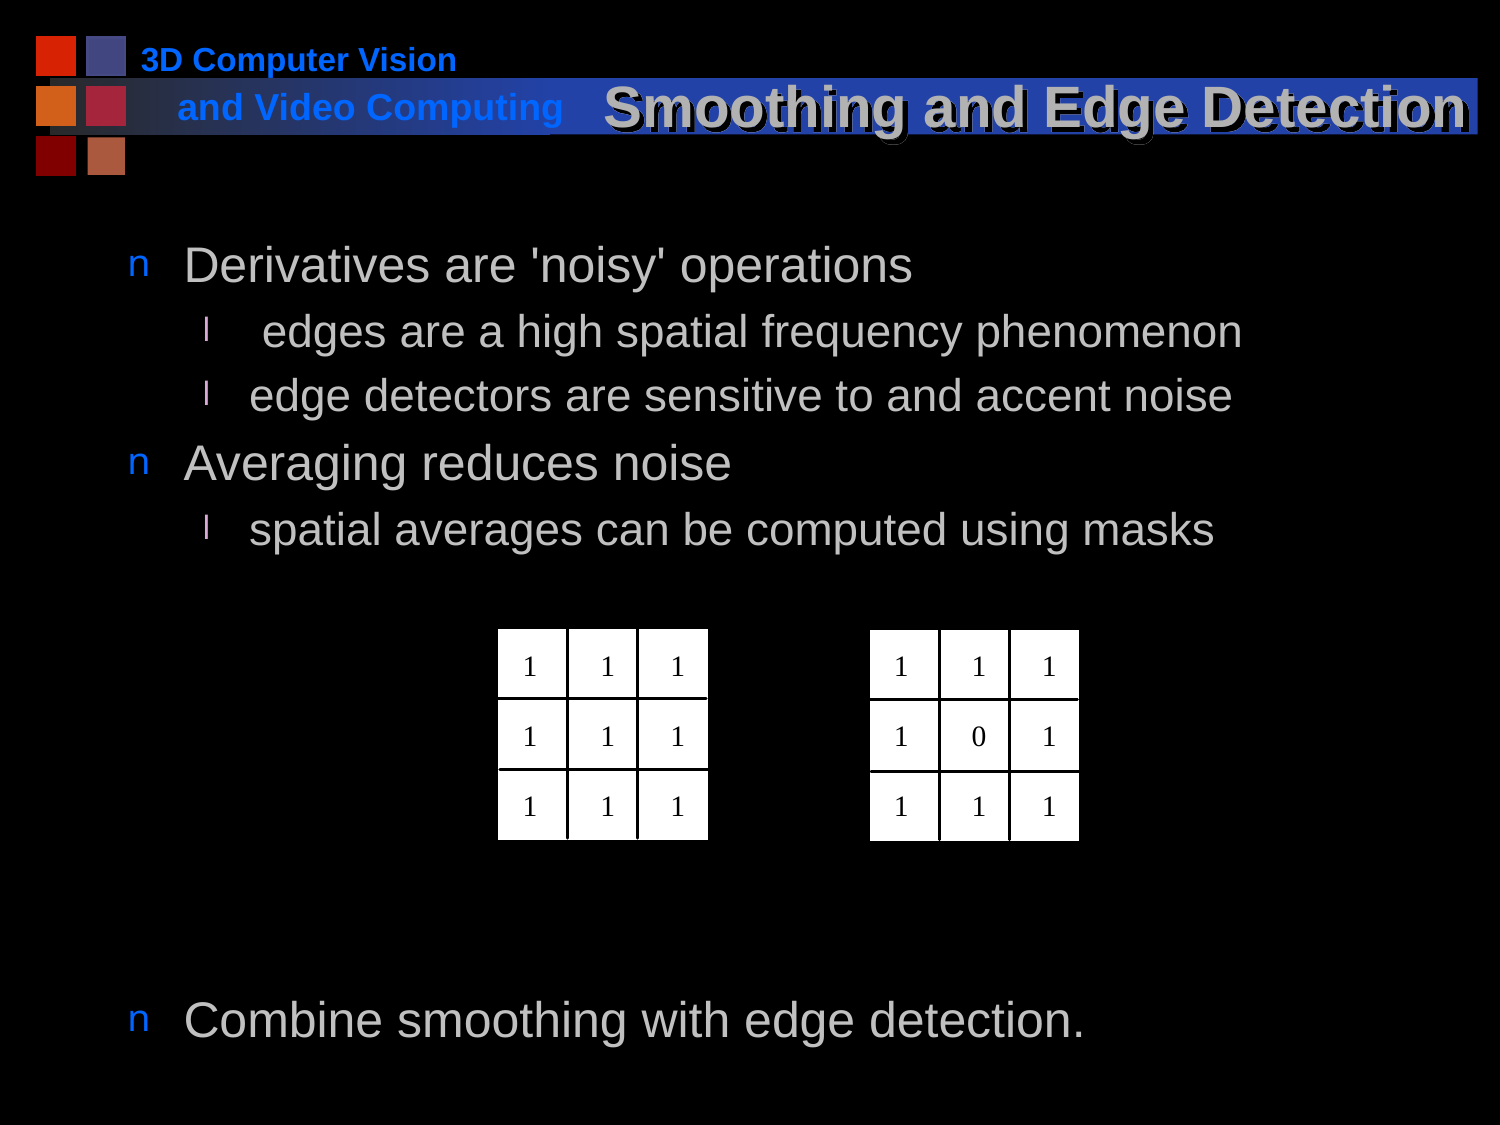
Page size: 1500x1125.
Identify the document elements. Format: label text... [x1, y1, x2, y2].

title Smoothing and Edge Detection [571, 46, 1500, 148]
picture [399, 622, 1088, 851]
list Derivatives are 'noisy' operations edges are a high spatial frequency phenomenon edge detectors are sensitive to and accent noise Averaging reduces noise spatial averages can be computed using masks Combine smoothing with edge detection. [111, 224, 1401, 613]
